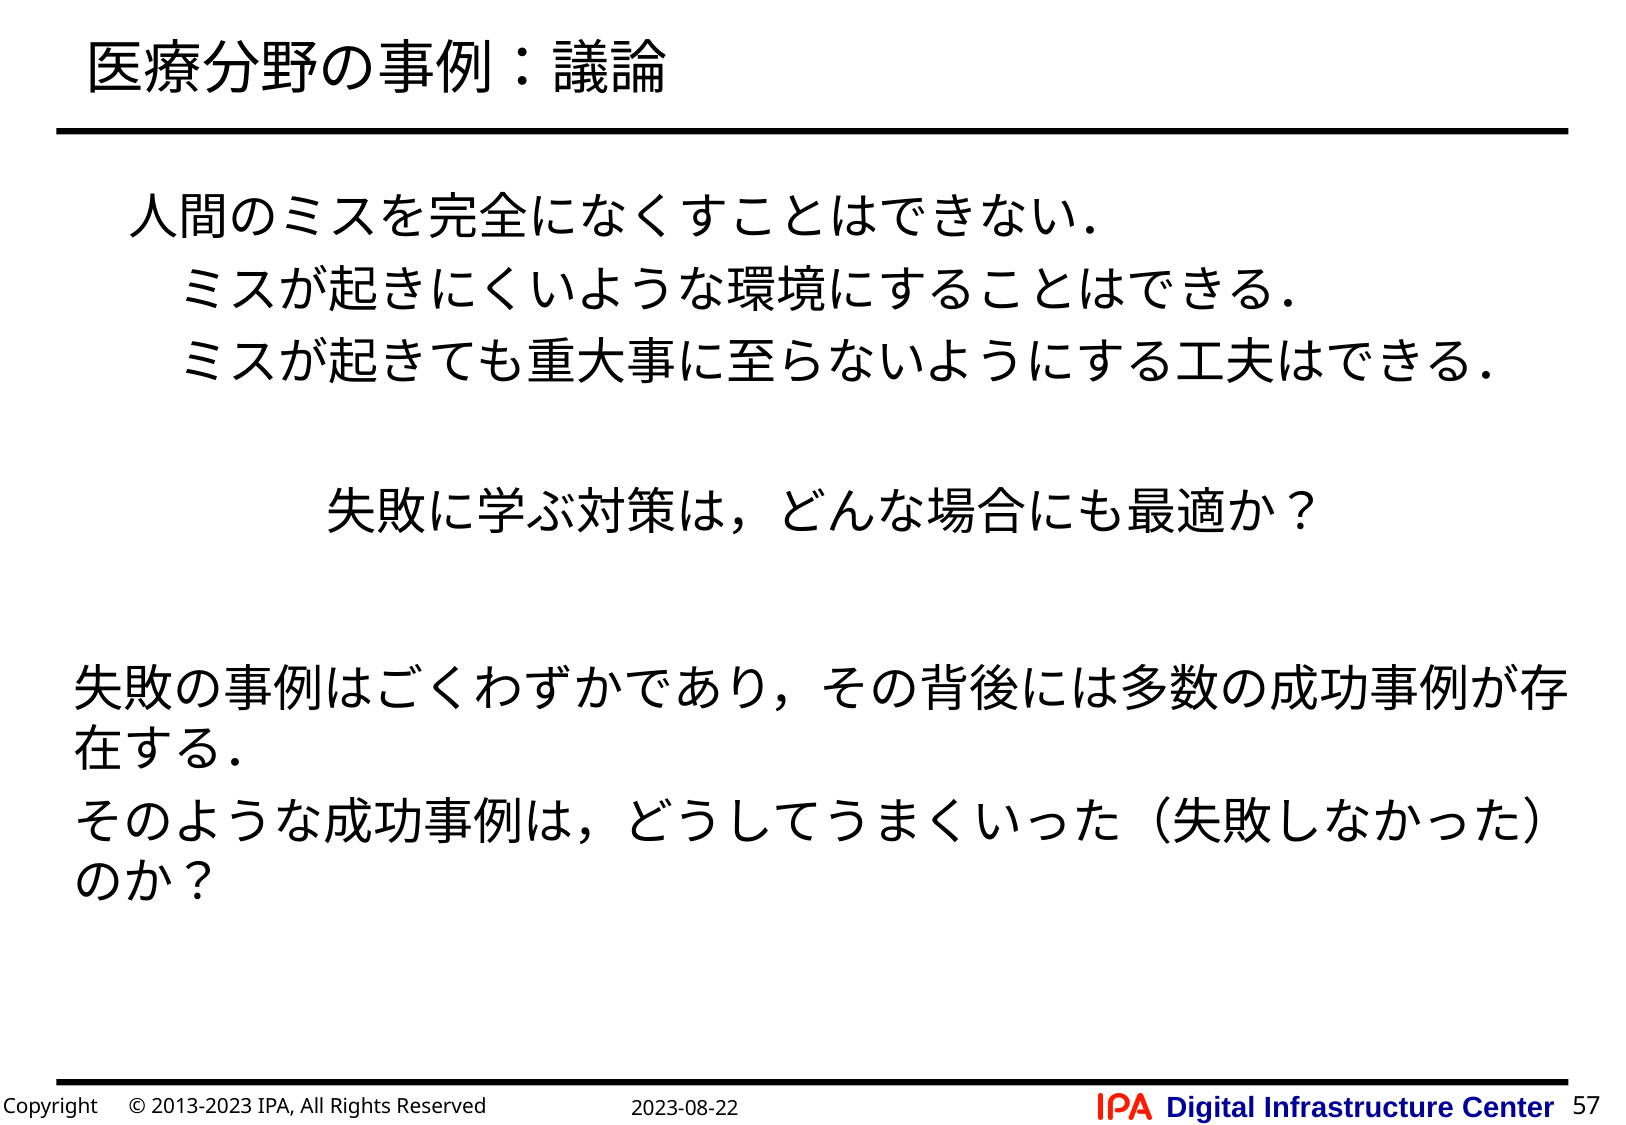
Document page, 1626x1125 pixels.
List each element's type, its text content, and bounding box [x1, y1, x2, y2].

text_box 人間のミスを完全になくすことはできない． ミスが起きにくいような環境にすることはできる． ミスが起きても重大事に至らないようにする工夫はできる． [113, 177, 1540, 397]
title 医療分野の事例：議論 [70, 17, 1311, 113]
text_box 失敗に学ぶ対策は，どんな場合にも最適か？ [311, 472, 1342, 548]
picture [1098, 1093, 1152, 1120]
text_box 失敗の事例はごくわずかであり，その背後には多数の成功事例が存在する． そのような成功事例は，どうしてうまくいった（失敗しなかった）のか？ [58, 649, 1595, 917]
